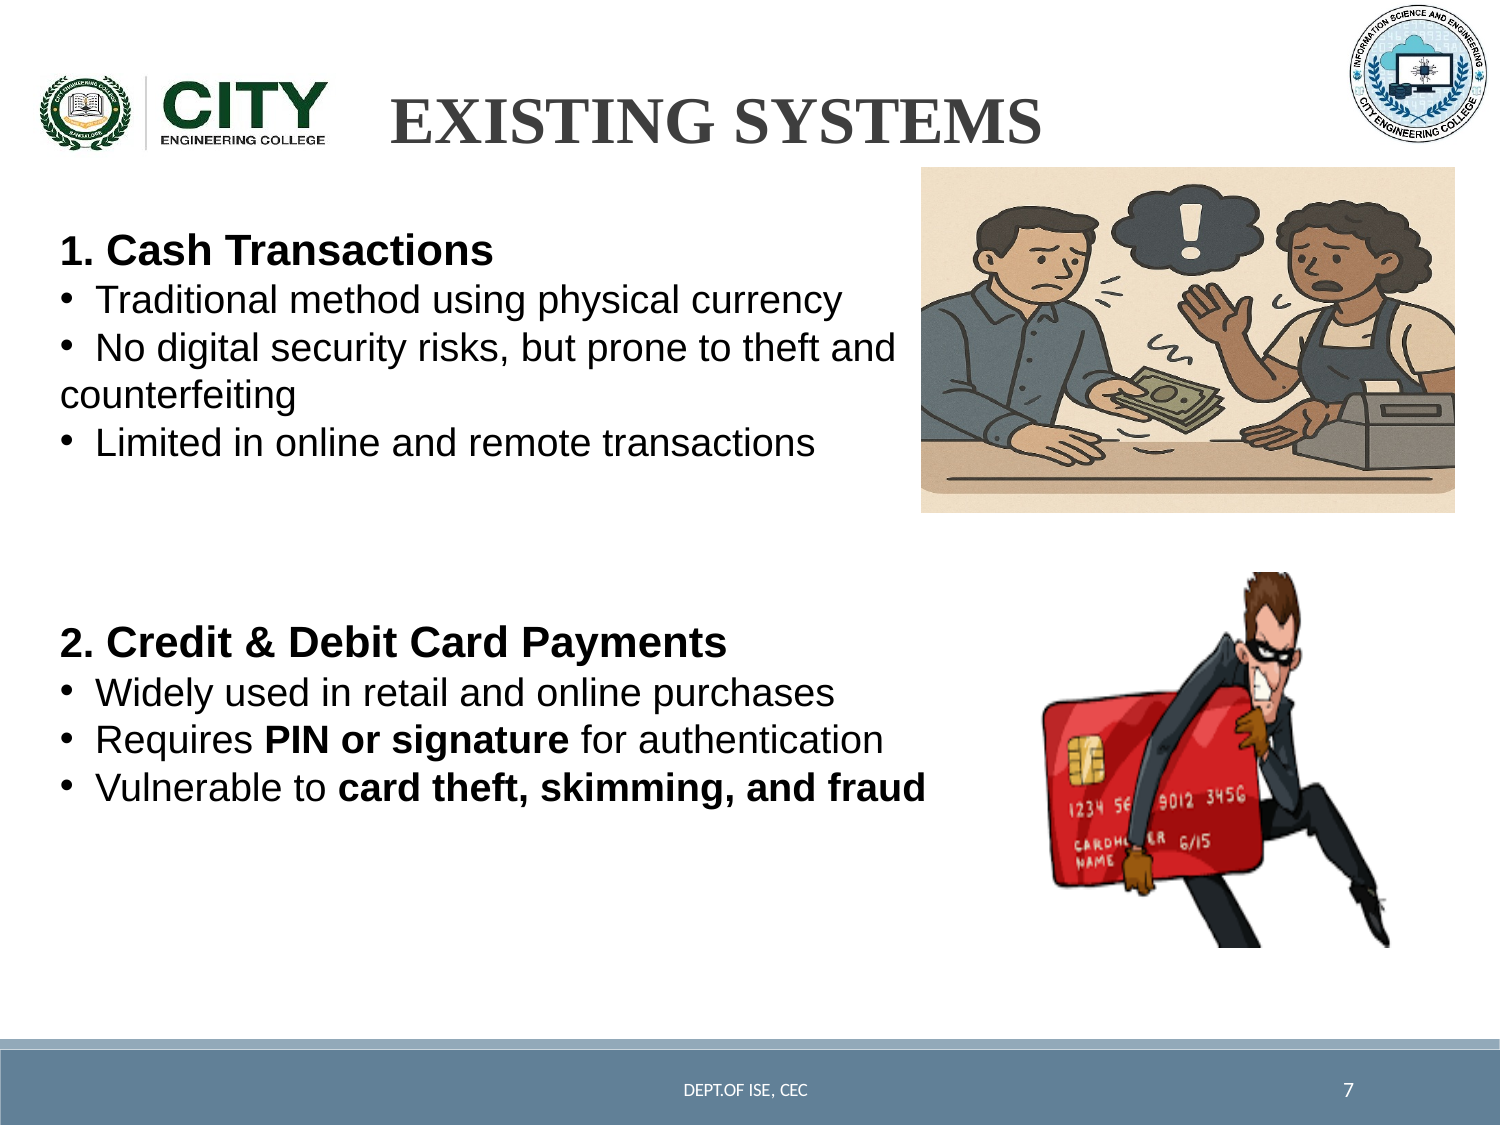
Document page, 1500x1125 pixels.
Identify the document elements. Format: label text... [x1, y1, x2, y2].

footer DEPT.OF ISE, CEC [681, 1080, 819, 1125]
picture [1347, 1, 1490, 145]
picture [33, 73, 337, 159]
picture [956, 572, 1477, 948]
picture [920, 167, 1456, 513]
title EXISTING SYSTEMS [153, 21, 1374, 214]
text_box 1. Cash Transactions Traditional method using physical currency No digital security risks, but prone to theft and counterfeiting Limited in online and remote transactions 2. Credit & Debit Card Payments Widely used in retail and online purchases Requires PIN or signature for authentication Vulnerable to card theft, skimming, and fraud [45, 214, 1113, 959]
slide_number 7 [1341, 1078, 1374, 1125]
